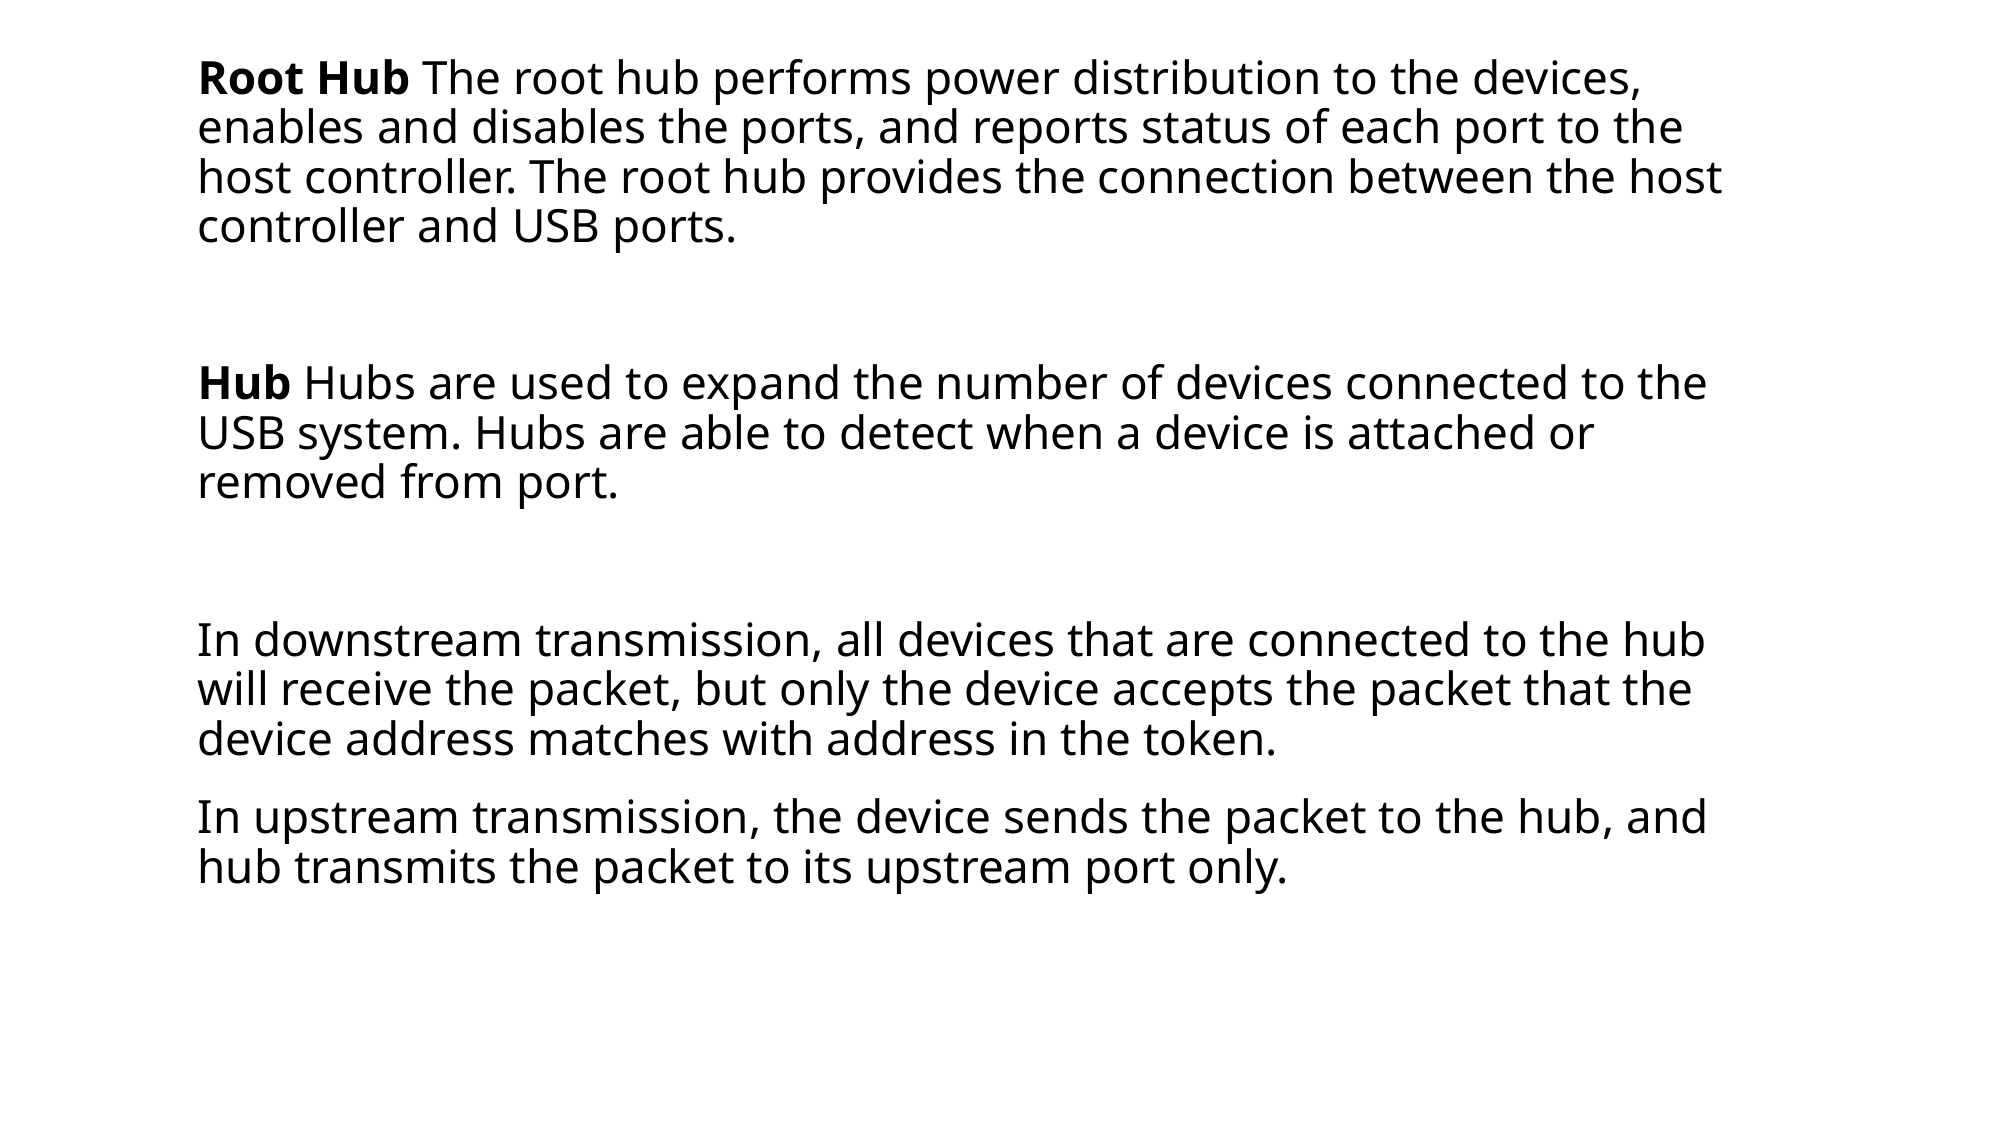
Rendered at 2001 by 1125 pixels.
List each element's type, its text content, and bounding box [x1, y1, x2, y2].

text_box Root Hub The root hub performs power distribution to the devices, enables and disables the ports, and reports status of each port to the host controller. The root hub provides the connection between the host controller and USB ports. Hub Hubs are used to expand the number of devices connected to the USB system. Hubs are able to detect when a device is attached or removed from port. In downstream transmission, all devices that are connected to the hub will receive the packet, but only the device accepts the packet that the device address matches with address in the token. In upstream transmission, the device sends the packet to the hub, and hub transmits the packet to its upstream port only. [167, 47, 1763, 1033]
